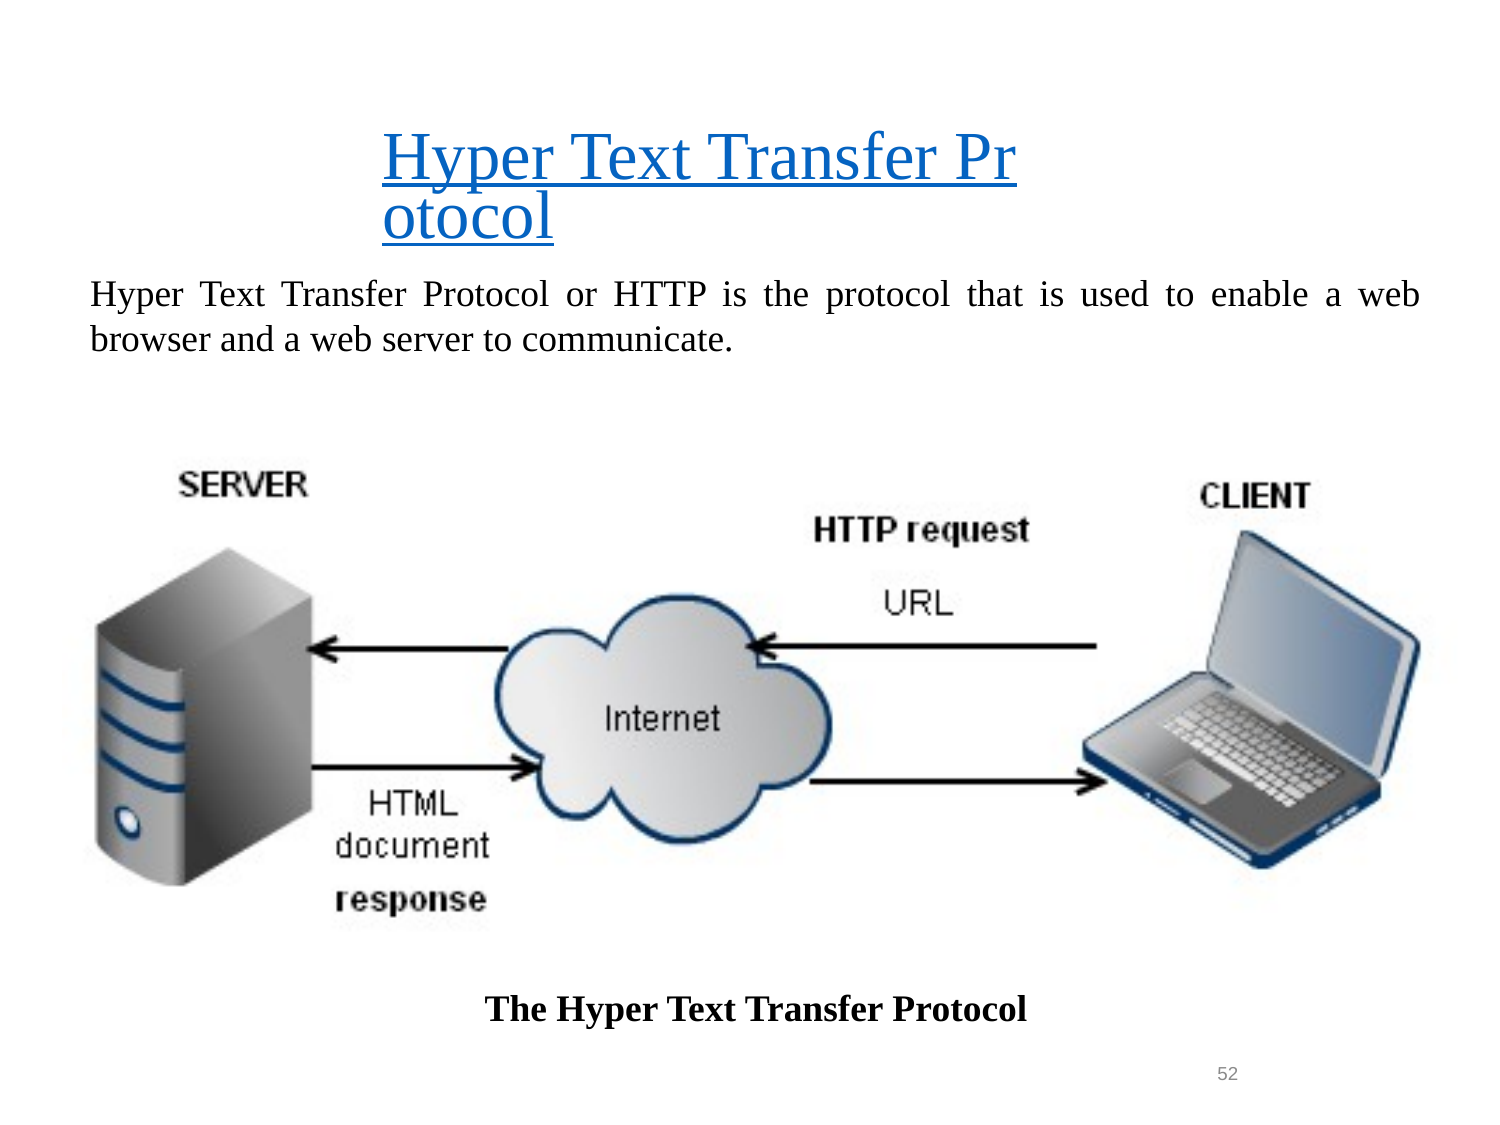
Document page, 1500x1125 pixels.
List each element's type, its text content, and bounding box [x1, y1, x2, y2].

title Hyper Text Transfer Protocol [367, 113, 1037, 202]
text_box The Hyper Text Transfer Protocol [276, 977, 1236, 1037]
slide_number 52 [1059, 1042, 1397, 1103]
picture [62, 413, 1469, 977]
text_box Hyper Text Transfer Protocol or HTTP is the protocol that is used to enable a web browser and a web server to communicate. [74, 261, 1438, 367]
